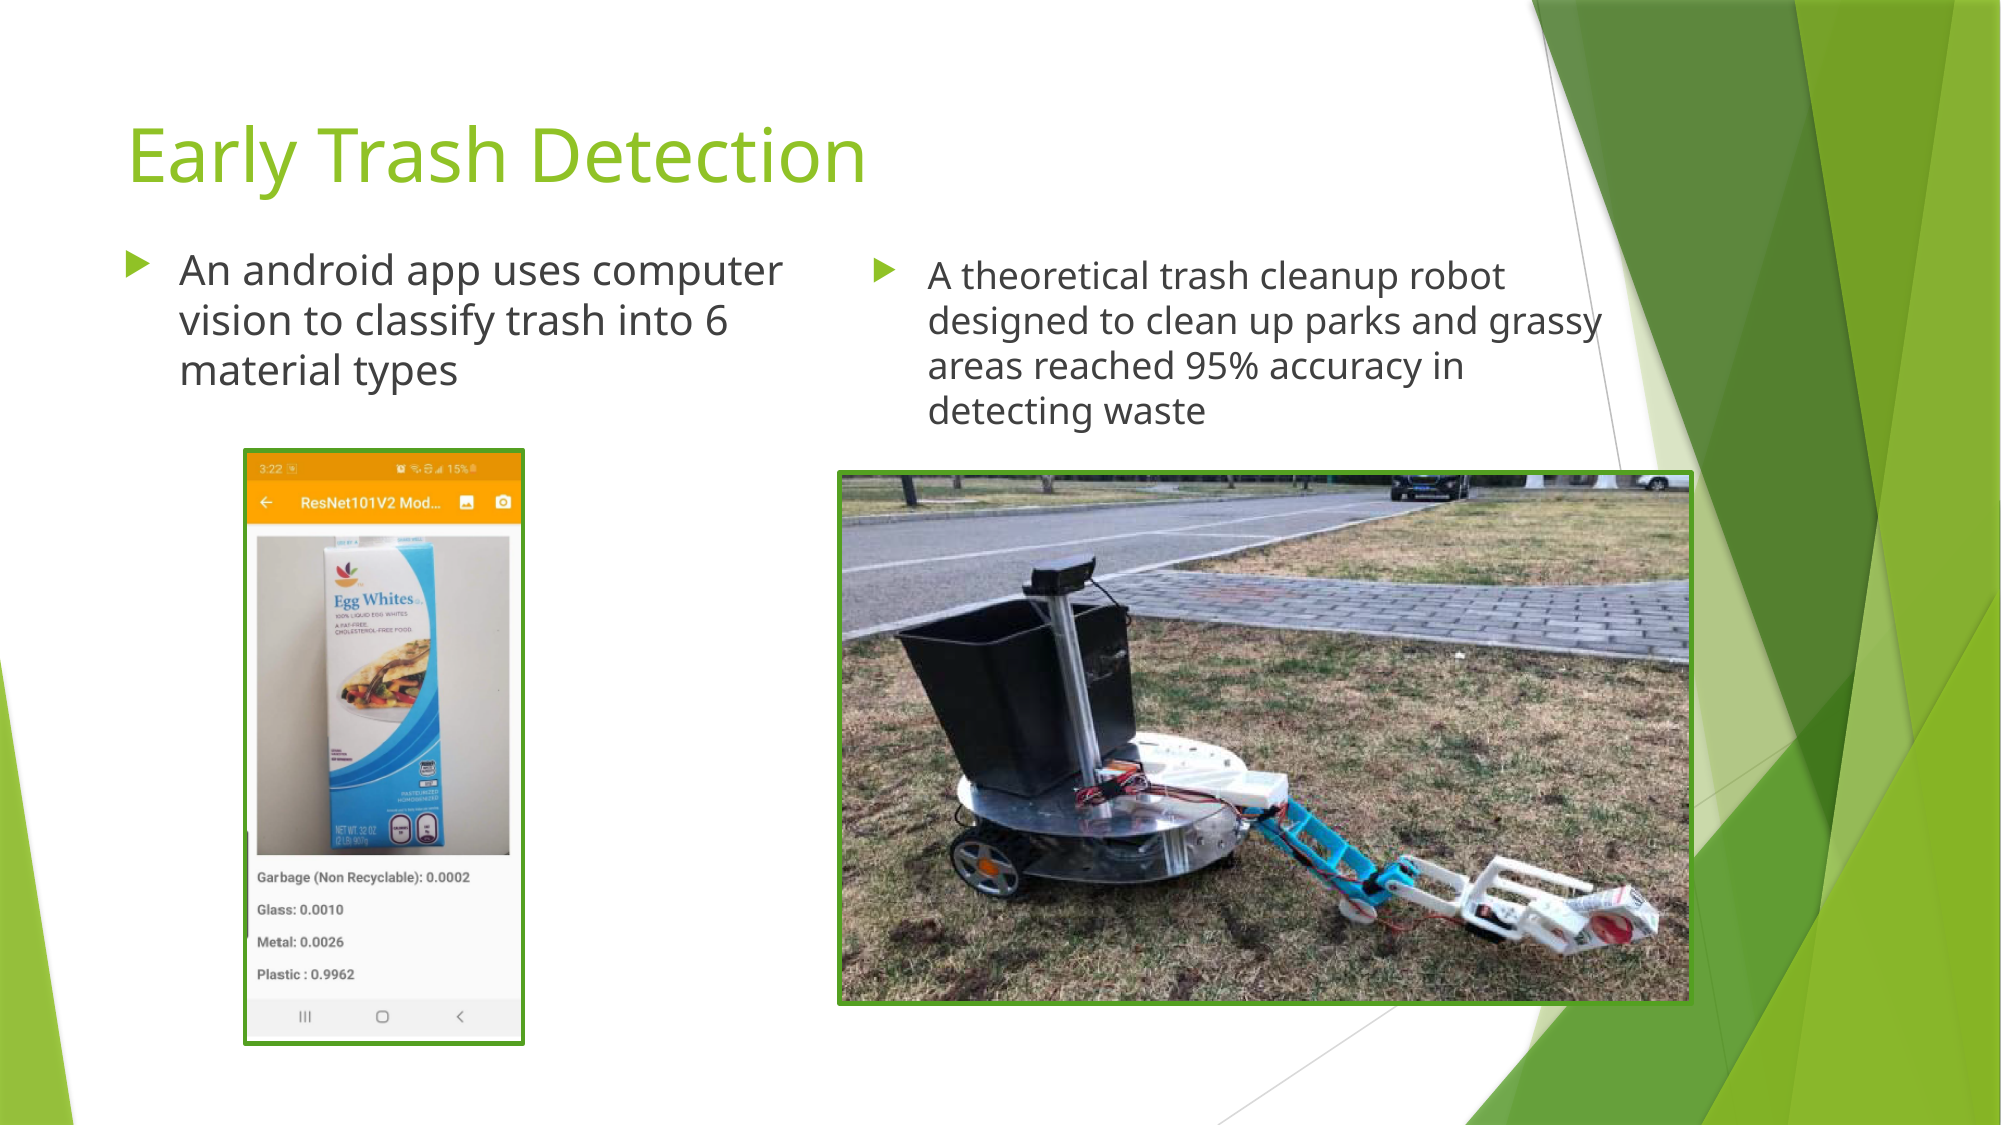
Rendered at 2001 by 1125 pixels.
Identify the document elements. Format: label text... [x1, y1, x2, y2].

picture [246, 451, 522, 1042]
picture [841, 474, 1690, 1002]
title Early Trash Detection [111, 99, 1522, 317]
list An android app uses computer vision to classify trash into 6 material types [107, 235, 842, 453]
text_box A theoretical trash cleanup robot designed to clean up parks and grassy areas reached 95% accuracy in detecting waste [856, 244, 1623, 453]
